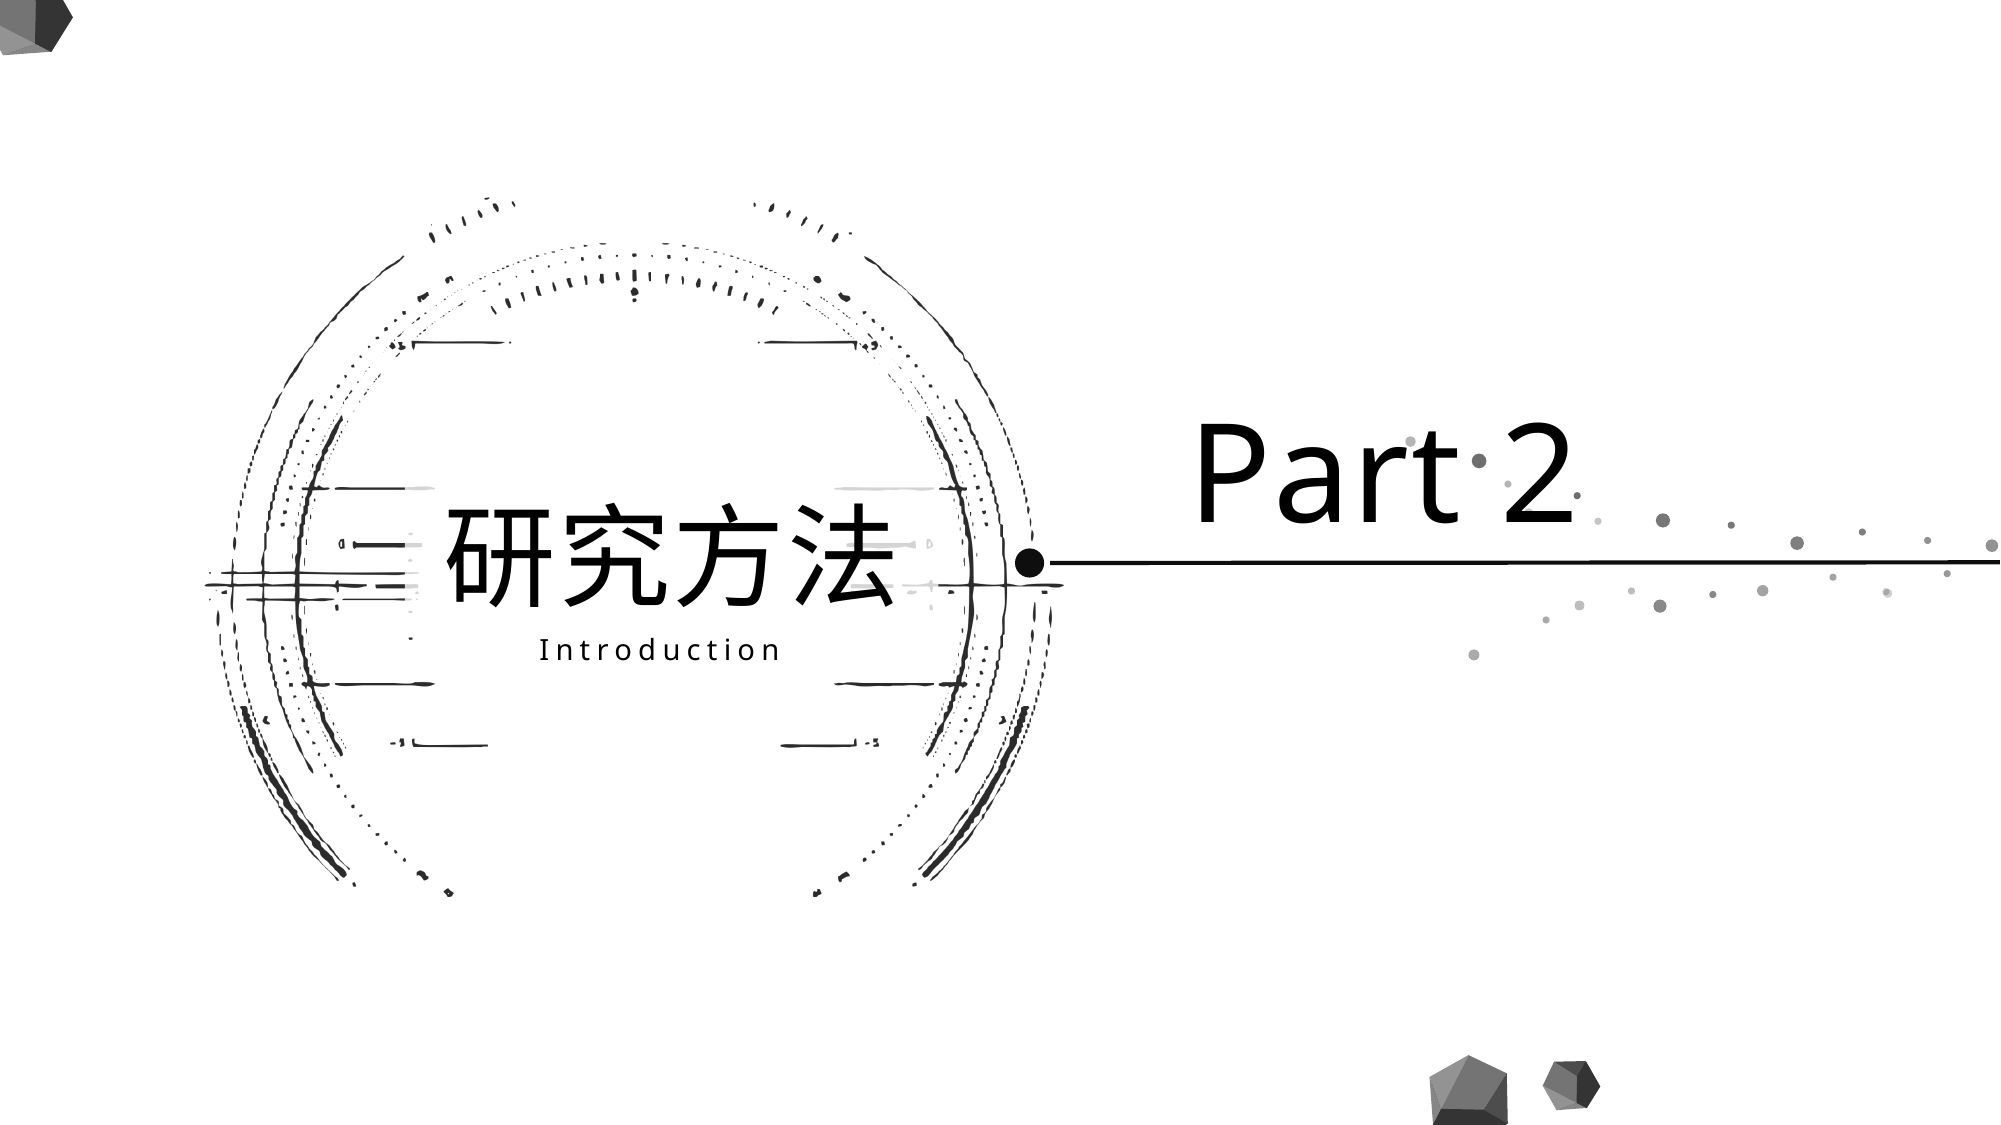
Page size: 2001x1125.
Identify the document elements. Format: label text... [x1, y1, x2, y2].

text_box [1405, 436, 2000, 661]
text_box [1504, 480, 1951, 624]
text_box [1546, 1056, 1597, 1115]
text_box Part 2 [1095, 377, 1673, 558]
picture [186, 152, 1066, 948]
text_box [0, 0, 67, 62]
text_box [1429, 1054, 1509, 1125]
